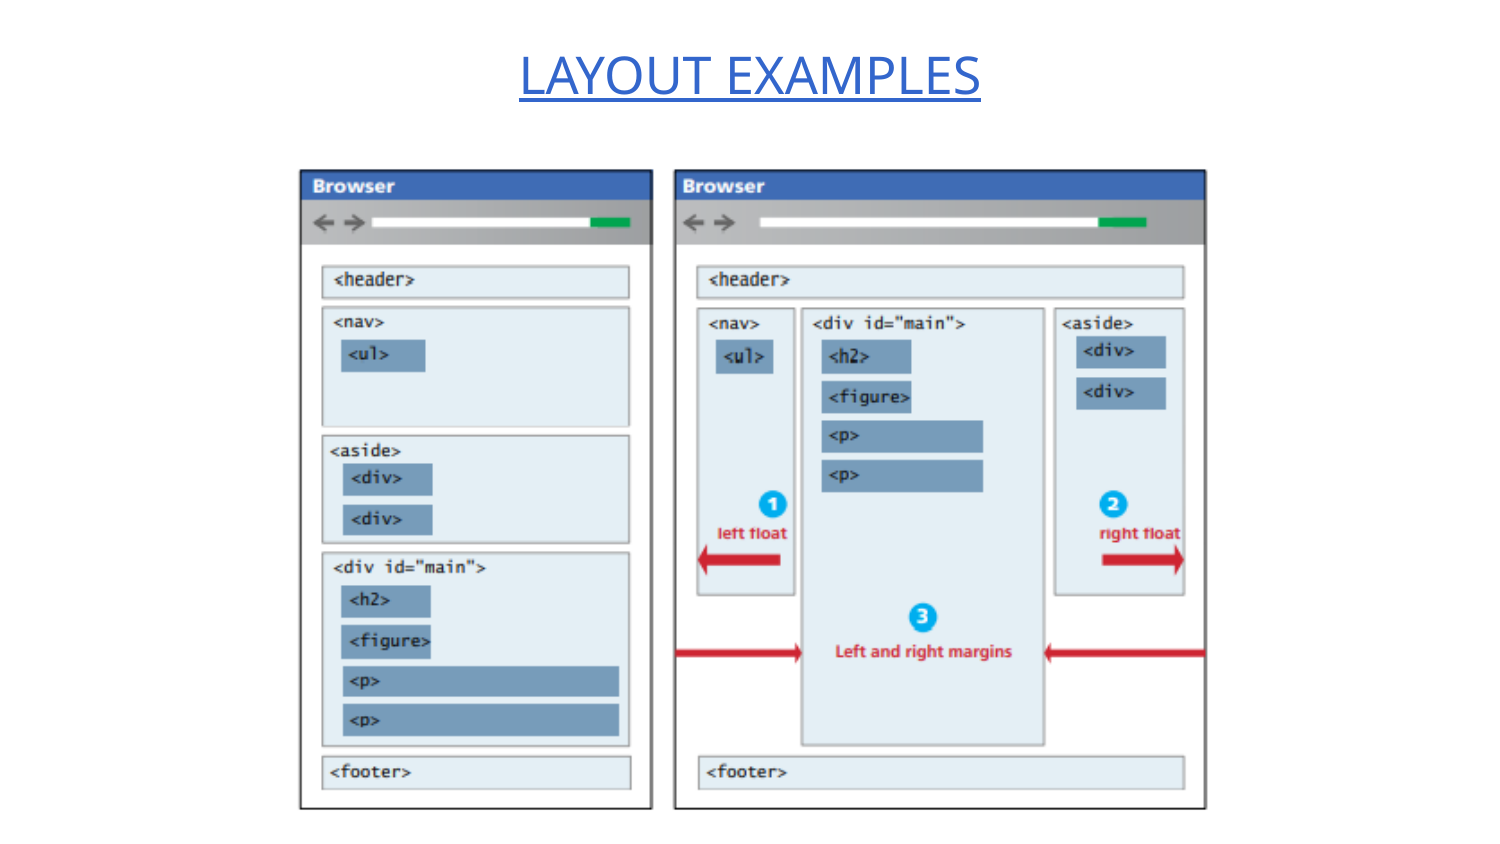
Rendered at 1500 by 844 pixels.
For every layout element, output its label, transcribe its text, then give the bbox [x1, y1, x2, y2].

title LAYOUT EXAMPLES [0, 37, 1500, 110]
picture [285, 159, 1213, 819]
